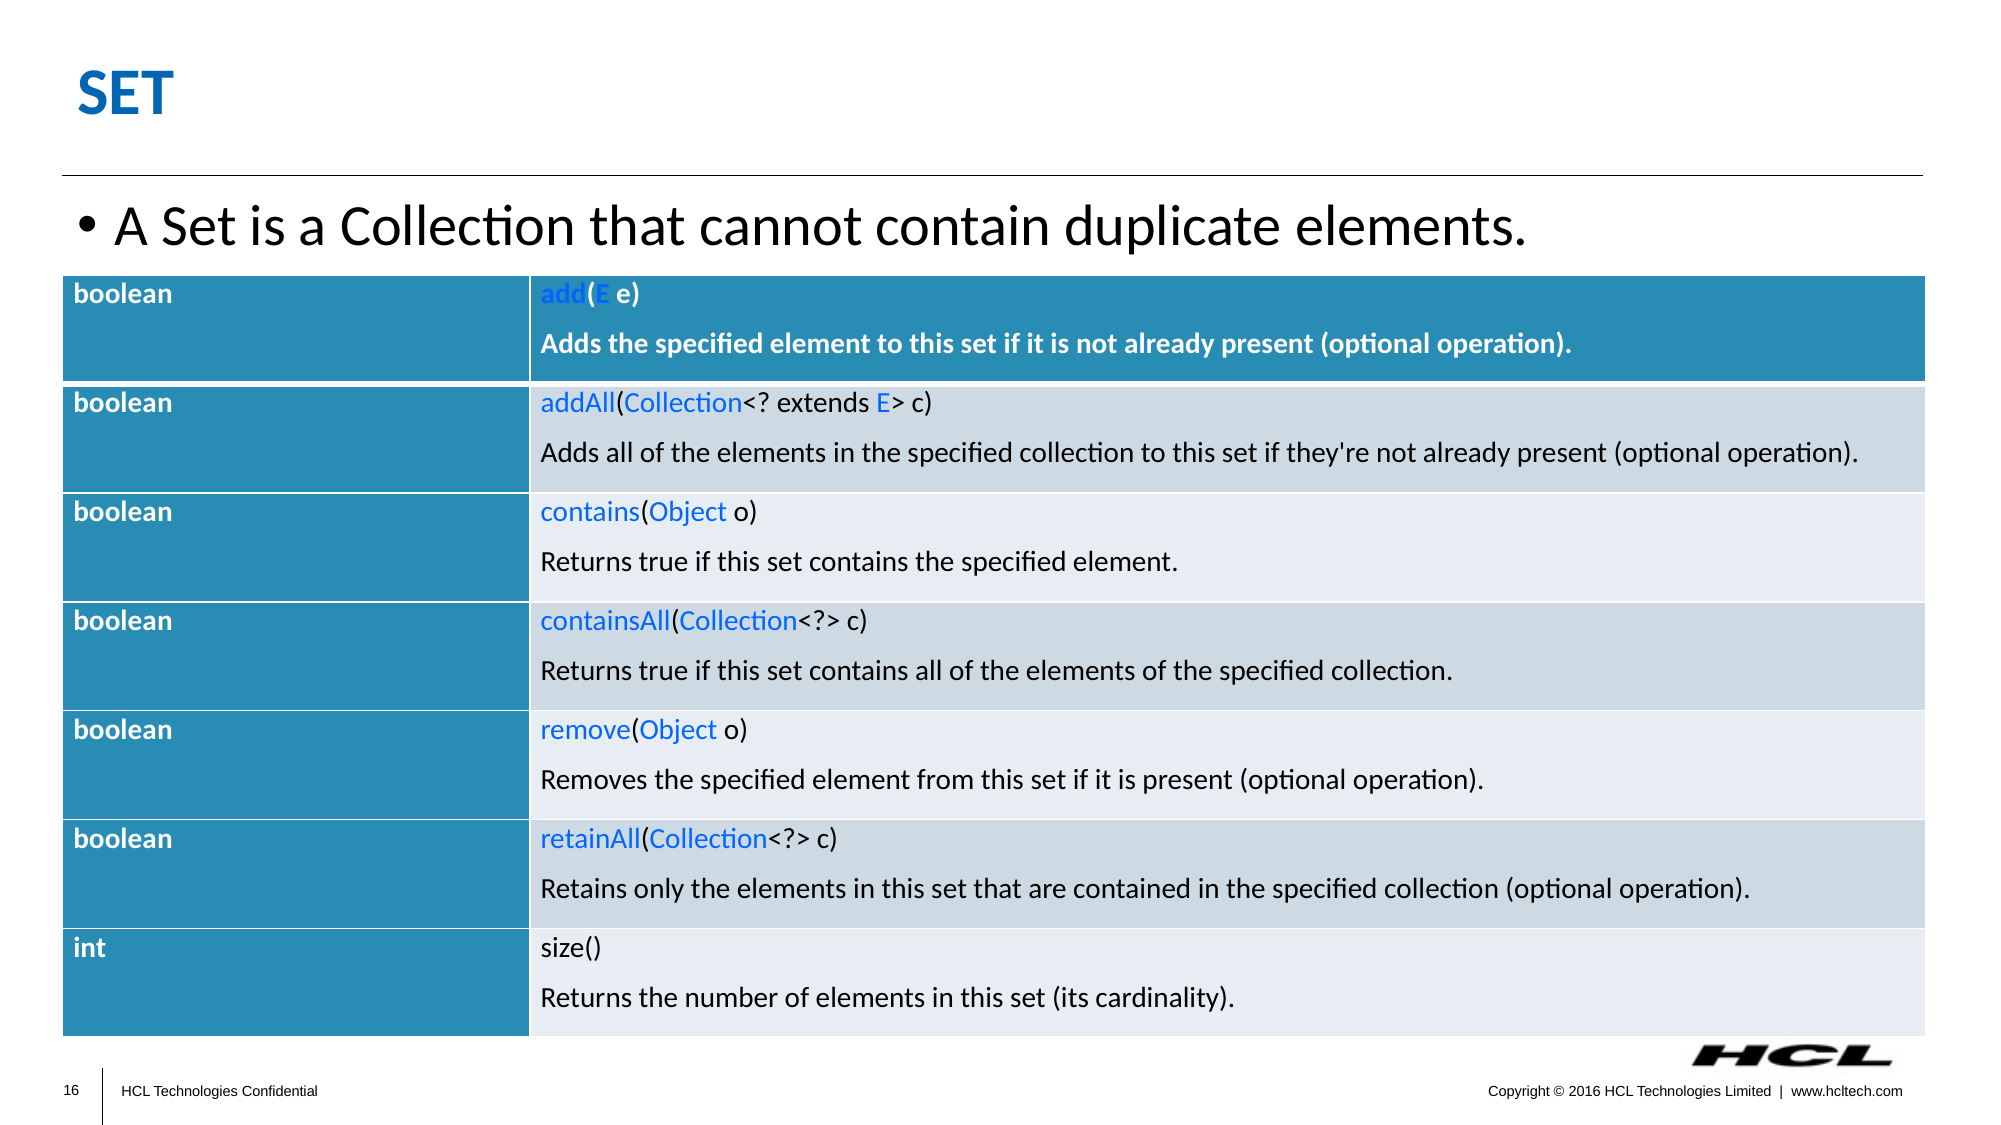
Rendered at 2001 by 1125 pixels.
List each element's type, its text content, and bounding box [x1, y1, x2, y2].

table_header boolean [63, 276, 529, 381]
table_cell boolean [63, 711, 529, 819]
table_cell size() Returns the number of elements in this set (its cardinality). [531, 929, 1925, 1036]
table_cell addAll(Collection<? extends E> c) Adds all of the elements in the specified collection to this set if they're not already present (optional operation). [531, 387, 1925, 492]
table_cell boolean [63, 603, 529, 710]
table_cell boolean [63, 820, 529, 928]
table_cell containsAll(Collection<?> c) Returns true if this set contains all of the elements of the specified collection. [531, 603, 1925, 710]
table_cell remove(Object o) Removes the specified element from this set if it is present (optional operation). [531, 711, 1925, 819]
title Set [62, 42, 1781, 144]
table_cell int [63, 929, 529, 1036]
picture [1660, 1038, 1924, 1080]
table_header add(E e) Adds the specified element to this set if it is not already present (optional operation). [531, 276, 1925, 381]
table_cell boolean [63, 494, 529, 601]
table_cell boolean [63, 387, 529, 492]
list A Set is a Collection that cannot contain duplicate elements. [62, 187, 1924, 274]
table_cell retainAll(Collection<?> c) Retains only the elements in this set that are contained in the specified collection (optional operation). [531, 820, 1925, 928]
table_cell contains(Object o) Returns true if this set contains the specified element. [531, 494, 1925, 601]
